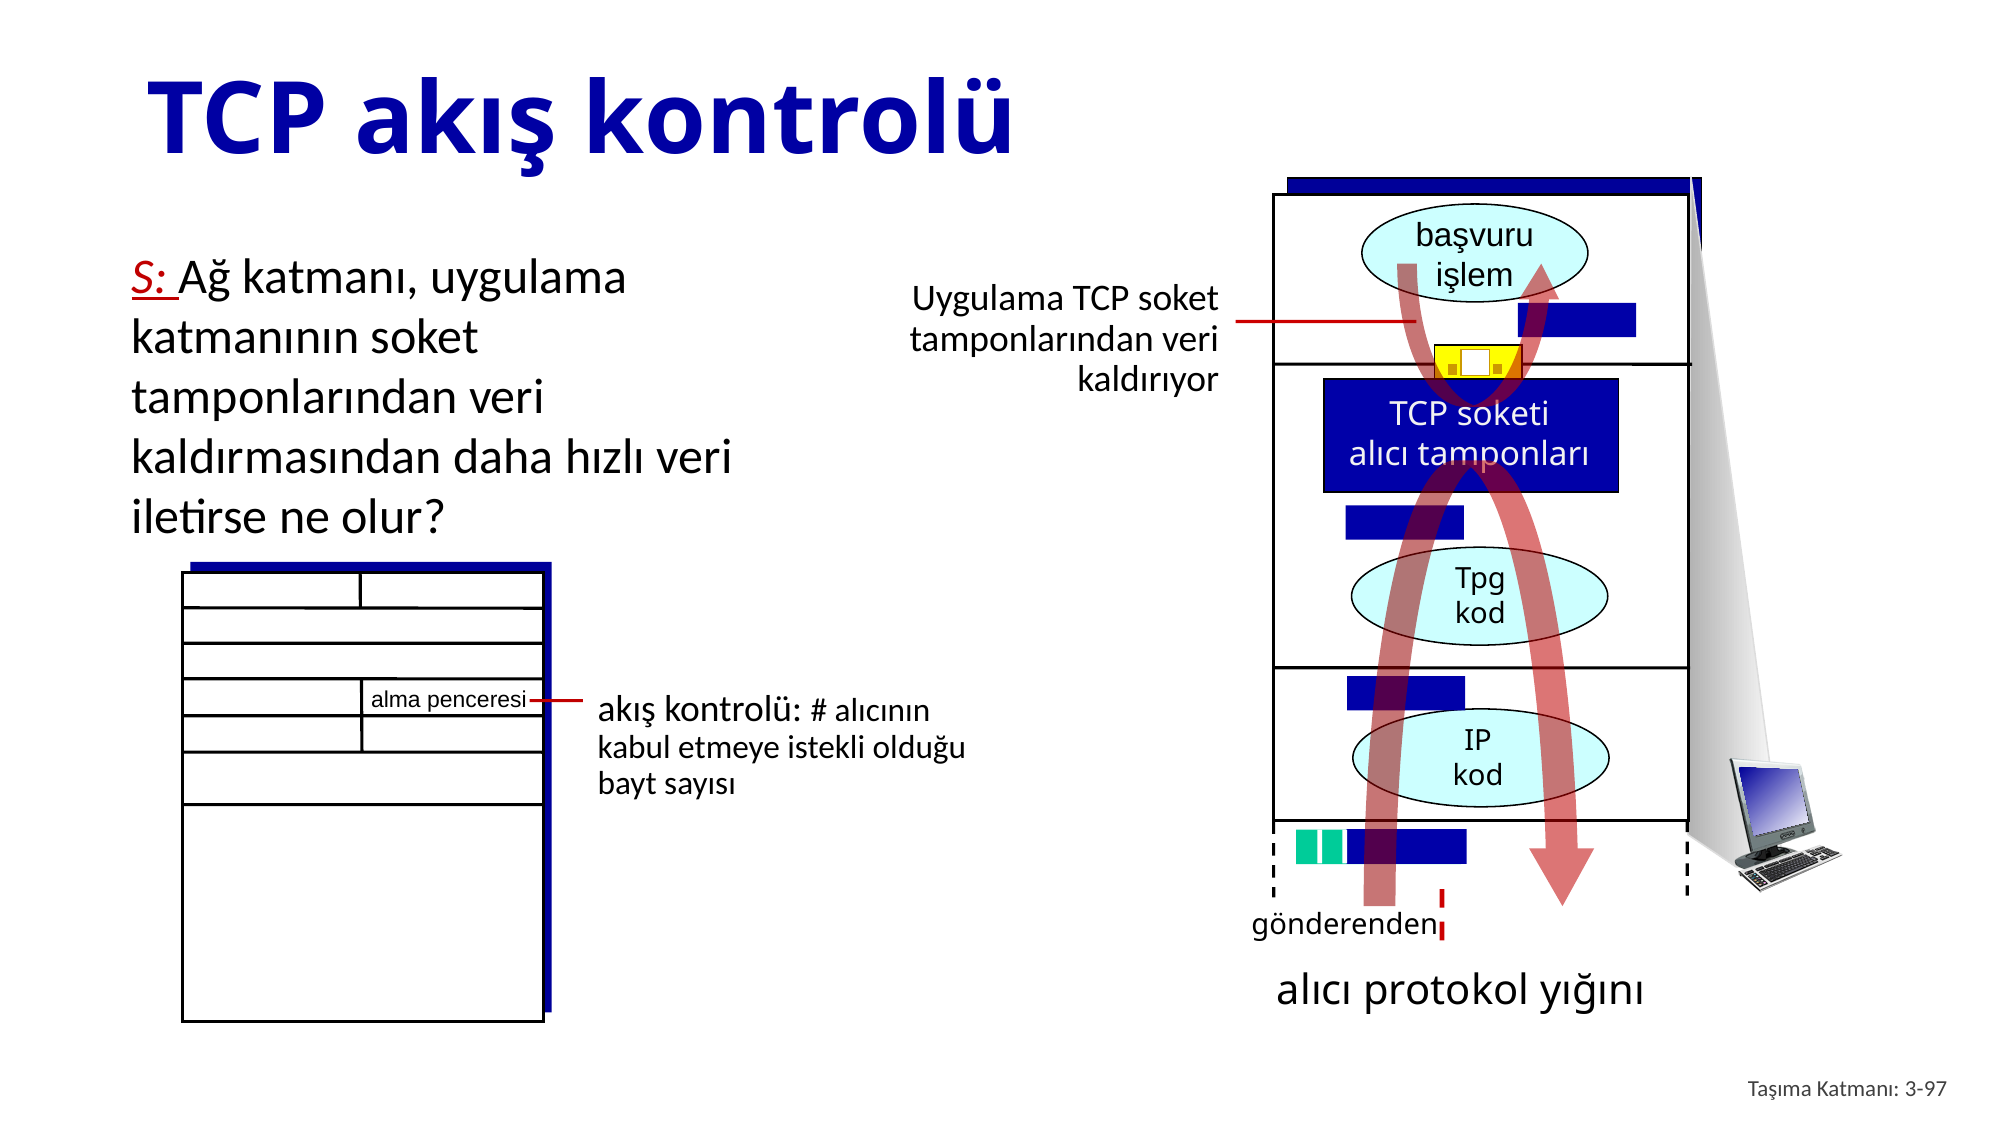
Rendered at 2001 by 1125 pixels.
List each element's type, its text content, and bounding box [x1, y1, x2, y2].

text_box [1364, 493, 1422, 828]
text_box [1323, 409, 1619, 493]
title TCP akış kontrolü [131, 47, 2000, 195]
text_box [1692, 177, 1702, 251]
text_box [818, 263, 1637, 409]
text_box [1400, 708, 1542, 807]
text_box [1399, 797, 1543, 821]
text_box [1273, 668, 1376, 821]
text_box [1273, 409, 1419, 667]
text_box [1351, 559, 1396, 628]
text_box [1362, 865, 1397, 908]
text_box alıcı protokol yığını [1262, 955, 1661, 1021]
text_box [1434, 493, 1508, 550]
text_box [1566, 668, 1689, 821]
text_box [1347, 676, 1375, 711]
text_box [1488, 493, 1596, 909]
text_box [1273, 194, 1689, 364]
text_box IP kod [1437, 714, 1519, 799]
text_box [1410, 668, 1536, 713]
text_box [1395, 493, 1454, 828]
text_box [1296, 828, 1467, 865]
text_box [182, 561, 1009, 1022]
text_box [1345, 505, 1413, 540]
text_box S: Ağ katmanı, uygulama katmanının soket tamponlarından veri kaldırmasından daha hızlı veri iletirse ne olur? [116, 235, 749, 551]
text_box [1415, 547, 1527, 646]
text_box [1406, 711, 1436, 717]
text_box [1545, 554, 1608, 634]
text_box [1352, 734, 1369, 780]
text_box [1411, 639, 1531, 667]
text_box gönderenden [1236, 897, 1453, 948]
text_box [1572, 723, 1610, 791]
text_box [1523, 365, 1689, 667]
text_box [1687, 176, 1769, 861]
text_box başvuru işlem [1361, 203, 1588, 263]
text_box [1406, 676, 1466, 711]
text_box [1287, 177, 1690, 364]
text_box [1437, 505, 1464, 540]
text_box Tpg kod [1439, 551, 1521, 637]
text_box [1726, 752, 1870, 902]
slide_number Taşıma Katmanı: 3-97 [1512, 1056, 1963, 1117]
